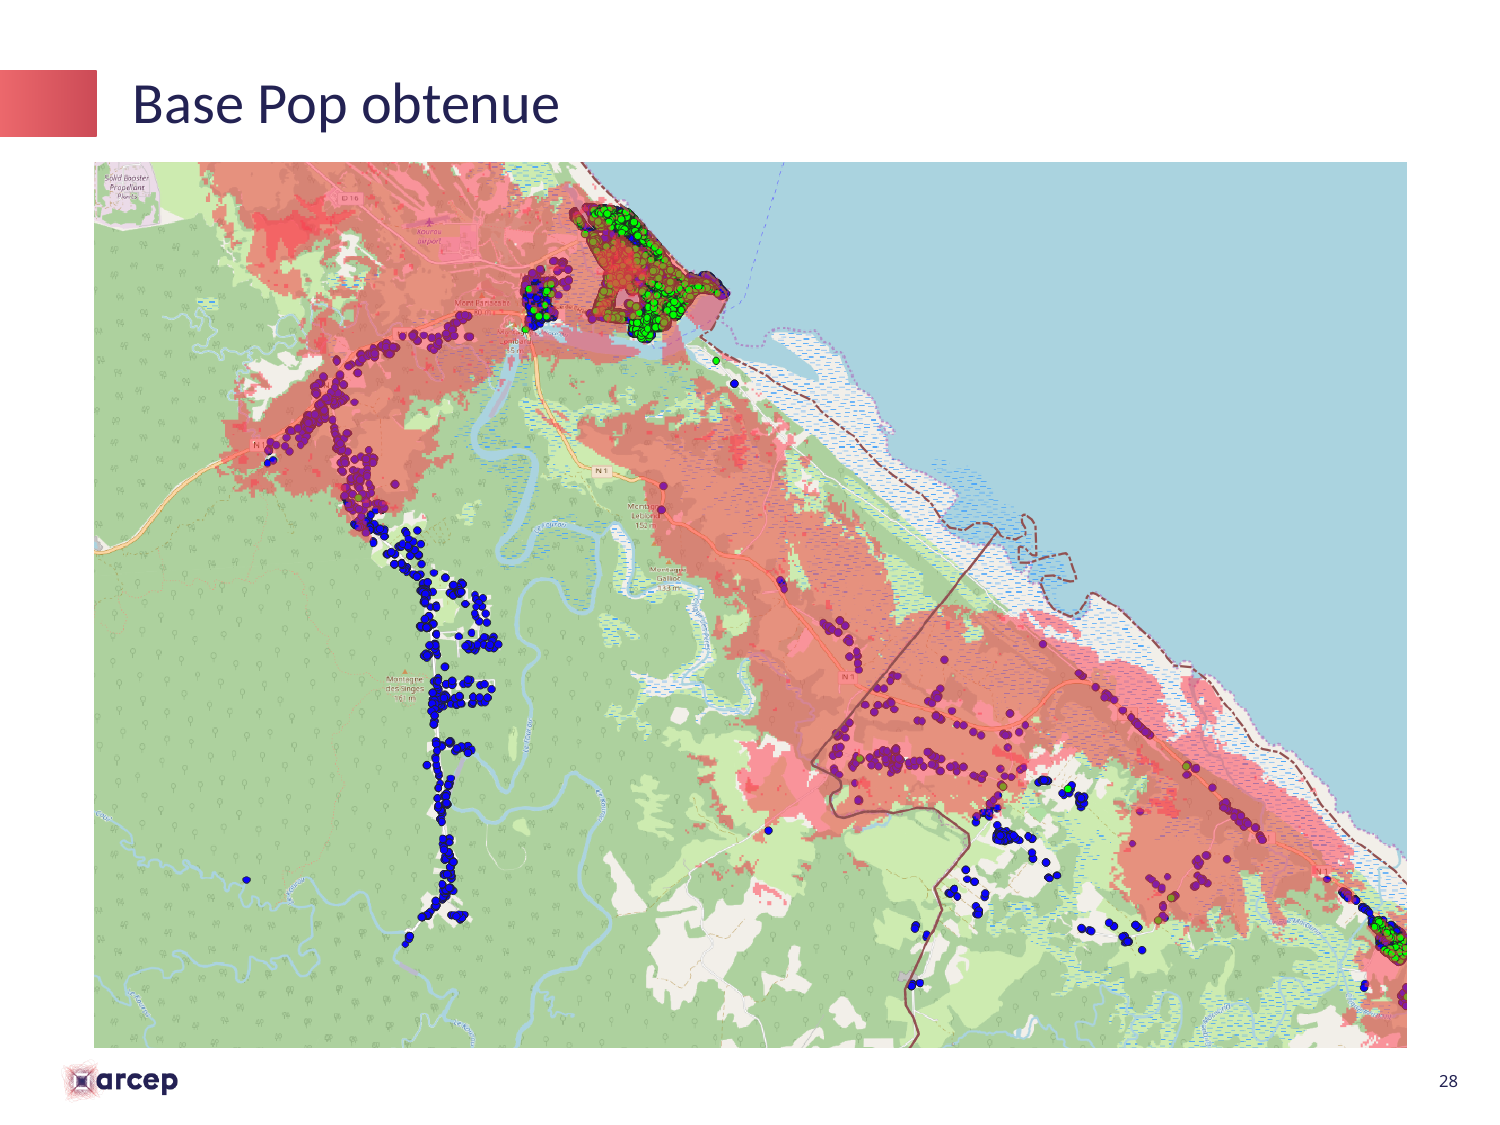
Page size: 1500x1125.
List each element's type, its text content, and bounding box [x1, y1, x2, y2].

picture [57, 1057, 184, 1104]
title Base Pop obtenue [132, 53, 1437, 157]
picture [94, 161, 1407, 1049]
